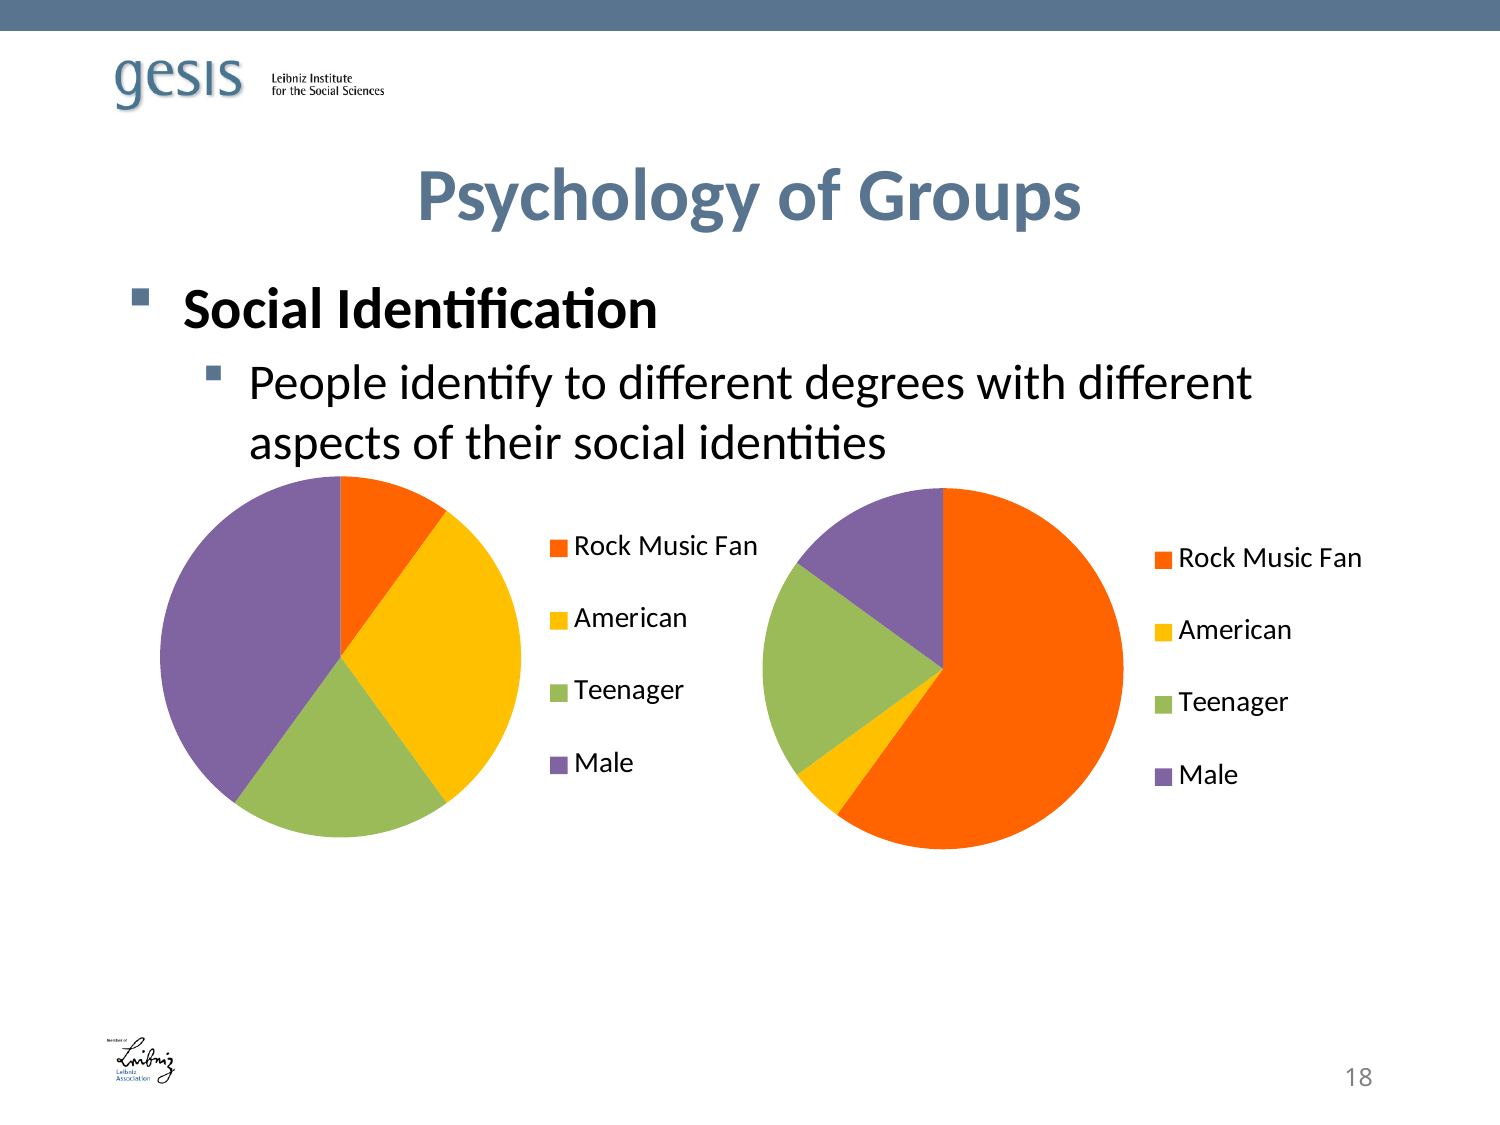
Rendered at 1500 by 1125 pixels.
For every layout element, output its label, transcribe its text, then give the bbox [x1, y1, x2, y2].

slide_number 18 [1068, 1046, 1388, 1107]
list Social Identification People identify to different degrees with different aspects of their social identities [112, 262, 1388, 1005]
chart [147, 455, 1377, 870]
picture [113, 58, 384, 115]
picture [102, 1033, 179, 1087]
title Psychology of Groups [112, 148, 1388, 233]
